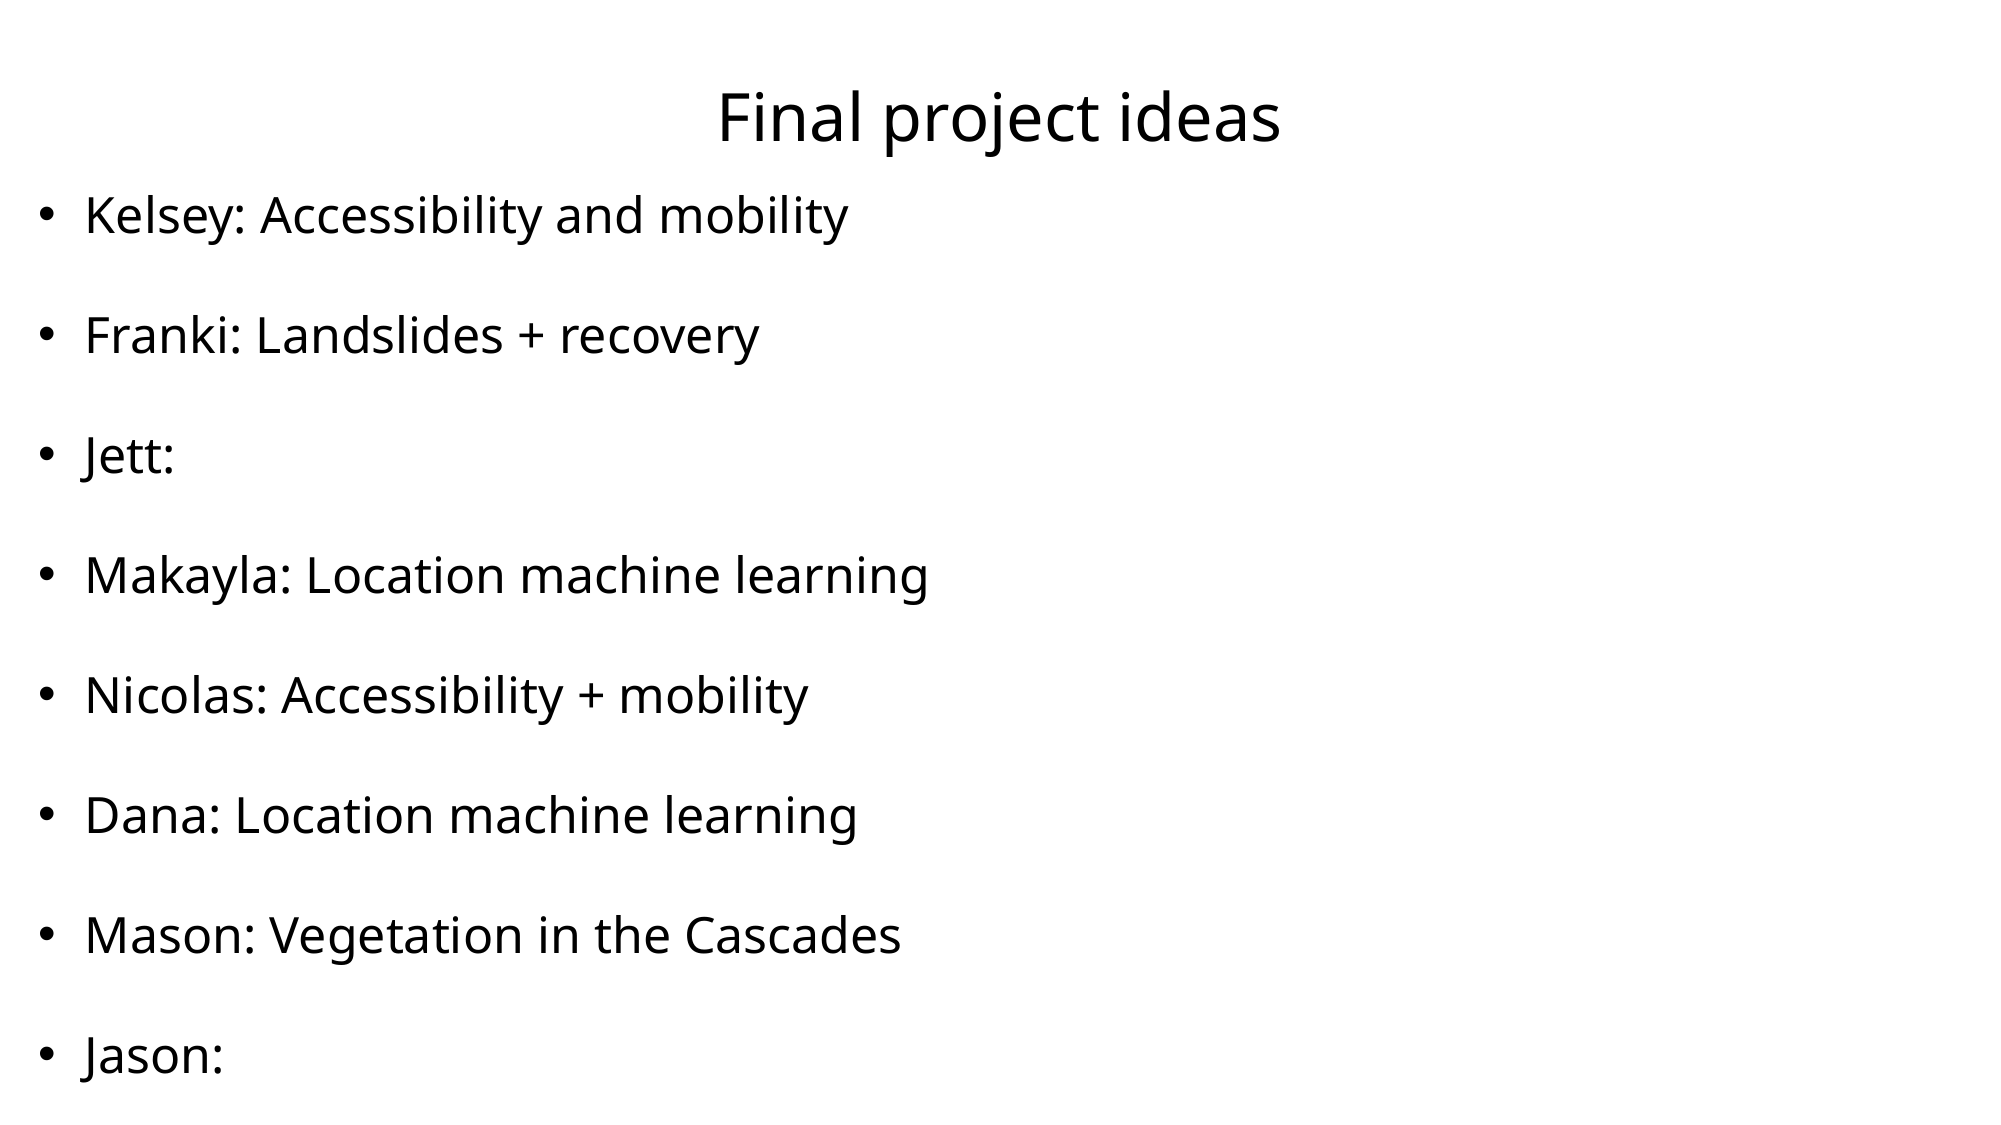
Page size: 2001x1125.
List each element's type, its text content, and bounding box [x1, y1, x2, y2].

text_box Final project ideas [204, 34, 1795, 175]
text_box Kelsey: Accessibility and mobility Franki: Landslides + recovery Jett: Makayla: Location machine learning Nicolas: Accessibility + mobility Dana: Location machine learning Mason: Vegetation in the Cascades Jason: [23, 175, 1977, 1091]
